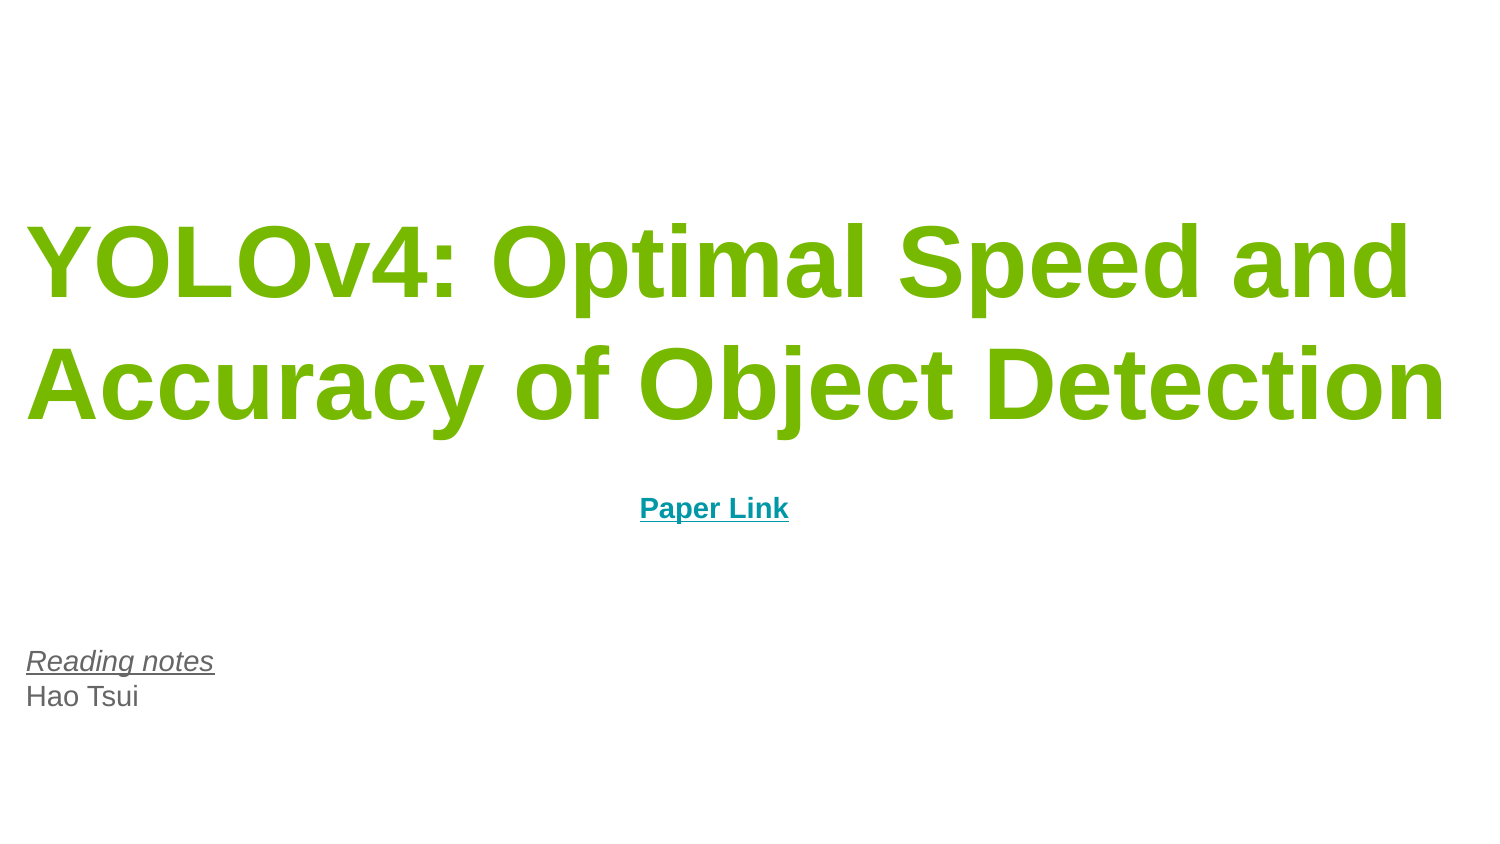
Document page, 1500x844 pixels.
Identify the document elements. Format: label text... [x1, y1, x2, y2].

text_box Reading notes Hao Tsui [10, 627, 1409, 758]
text_box Paper Link [624, 474, 836, 544]
title YOLOv4: Optimal Speed and Accuracy of Object Detection [10, 122, 1489, 456]
